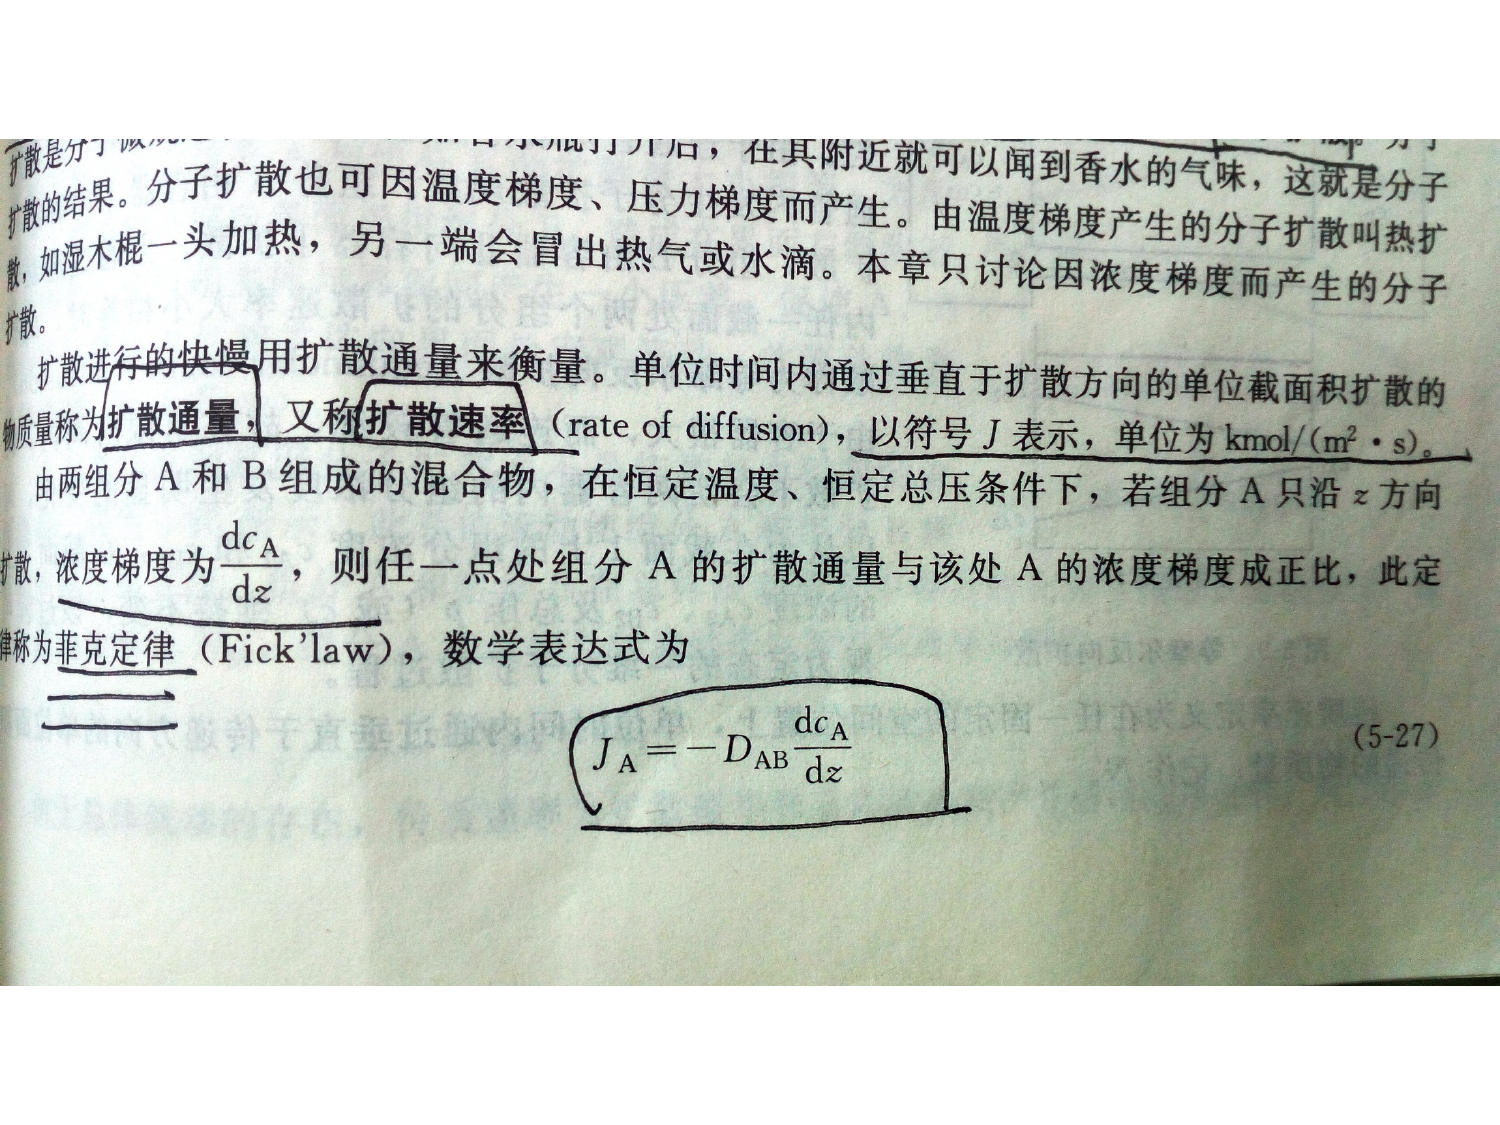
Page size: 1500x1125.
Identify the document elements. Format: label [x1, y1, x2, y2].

picture [0, 139, 1500, 986]
